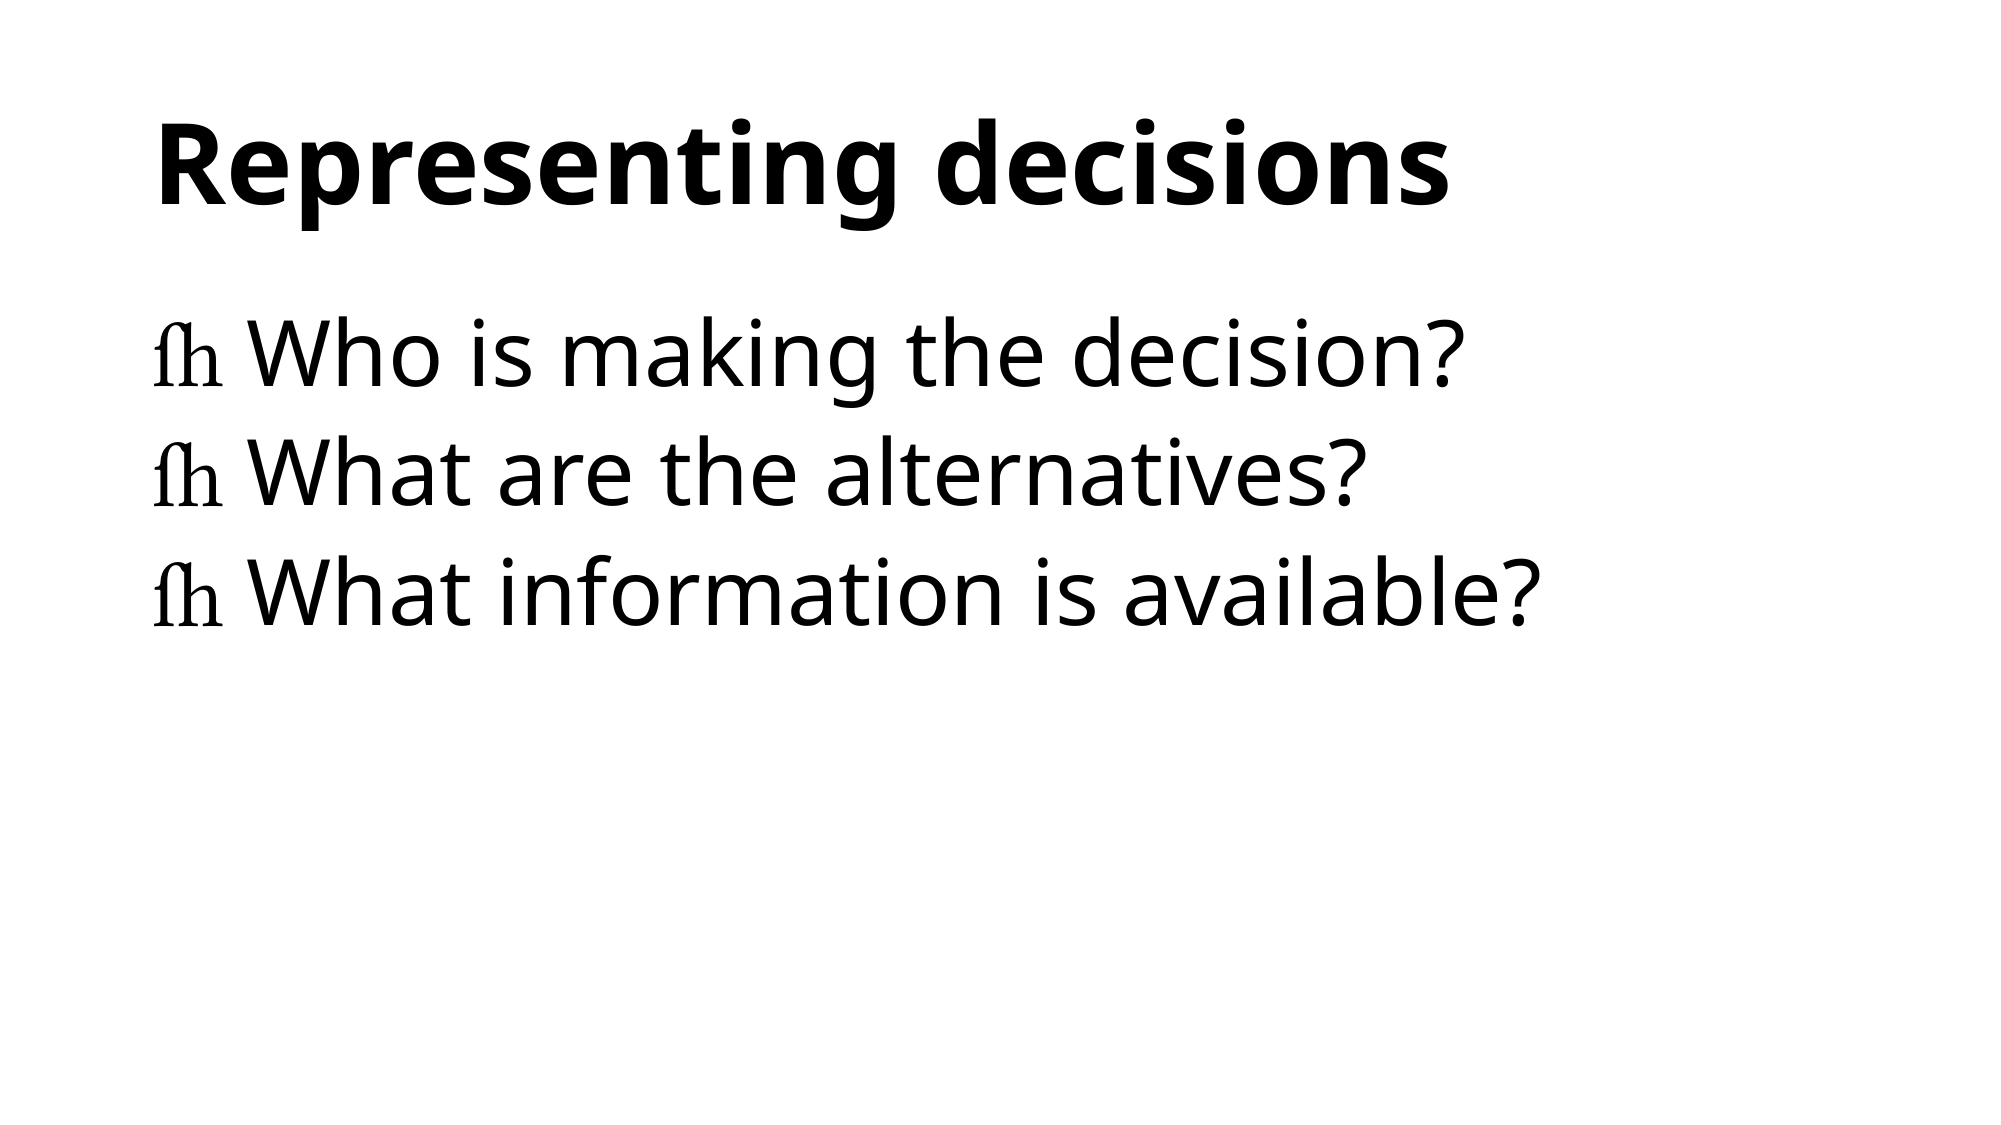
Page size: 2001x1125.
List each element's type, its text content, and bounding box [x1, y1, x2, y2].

list Who is making the decision? What are the alternatives? What information is available? [137, 299, 1863, 1014]
title Representing decisions [137, 59, 1863, 278]
